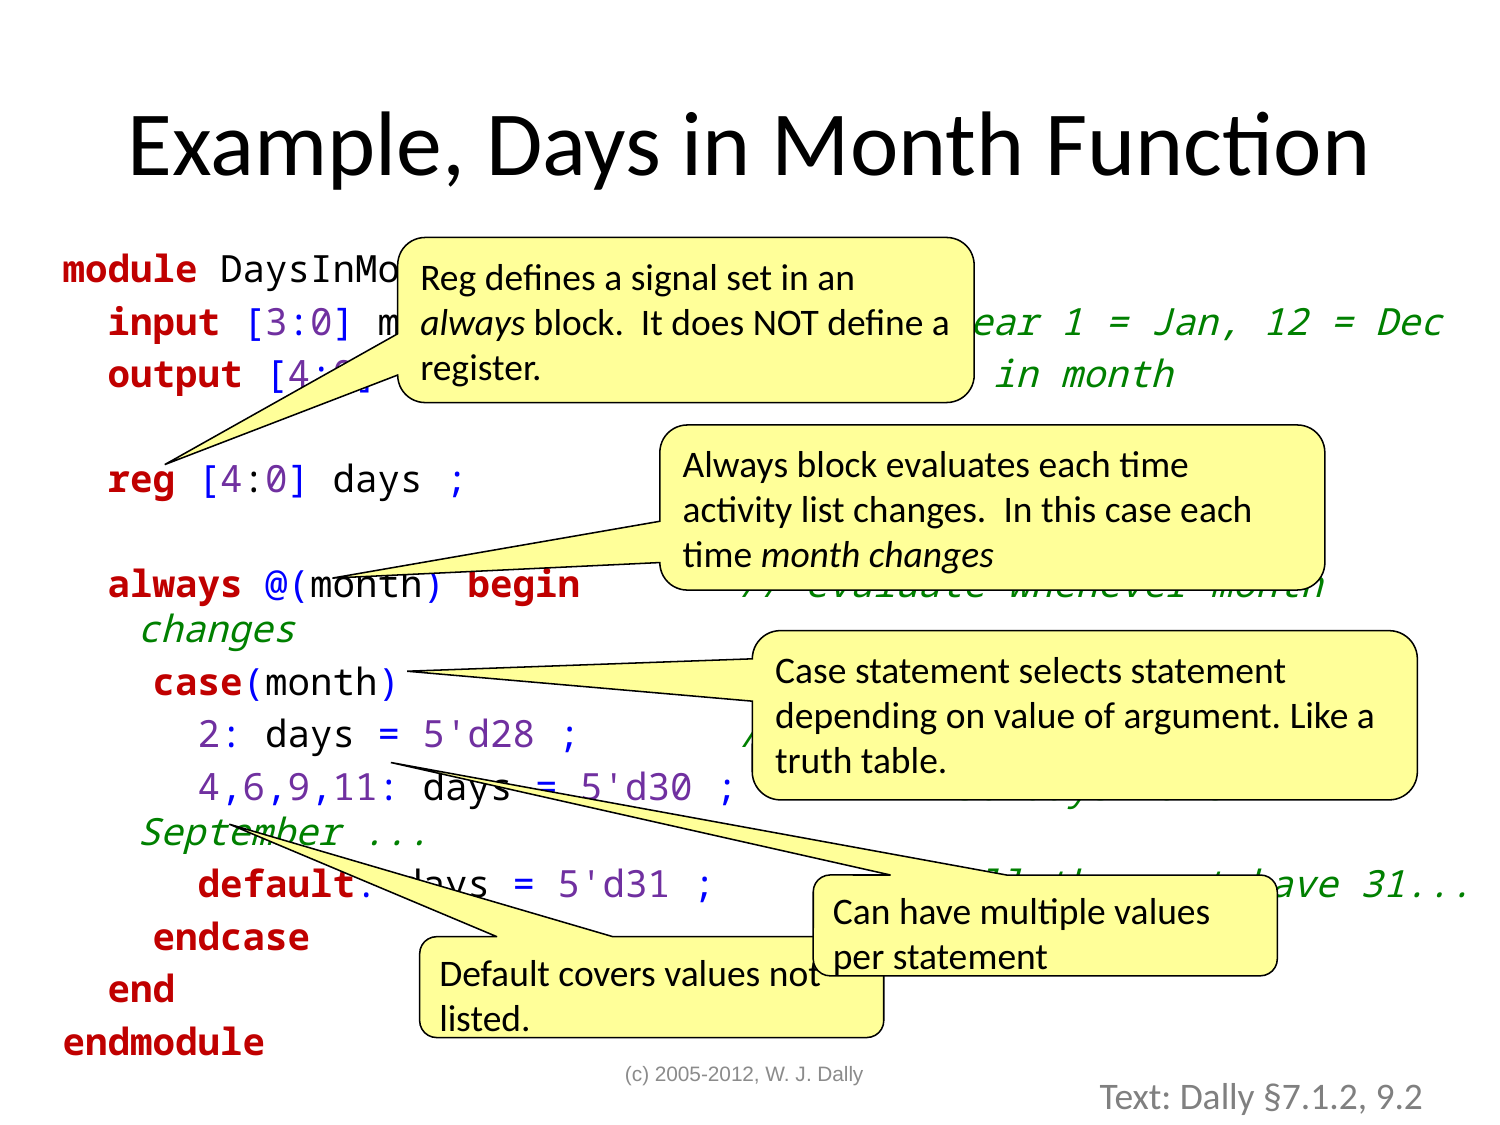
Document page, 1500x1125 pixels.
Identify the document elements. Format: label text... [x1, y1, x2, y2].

title Example, Days in Month Function [75, 45, 1425, 233]
text_box Always block evaluates each time activity list changes. In this case each time month changes [332, 424, 1325, 591]
text_box Can have multiple values per statement [390, 762, 1278, 976]
list module DaysInMonth(month, days) ; input [3:0] month ; // month of the year 1 = Jan, 12 = Dec output [4:0] days ; // number of days in month reg [4:0] days ; always @(month) begin // evaluate whenever month changes case(month) 2: days = 5'd28 ; // February has 28 4,6,9,11: days = 5'd30 ; // 30 days have September ... default: days = 5'd31 ; // all the rest have 31... endcase end endmodule [47, 237, 1500, 1000]
text_box Default covers values not listed. [229, 824, 884, 1038]
text_box Reg defines a signal set in an always block. It does NOT define a register. [164, 237, 975, 465]
footer (c) 2005-2012, W. J. Dally [512, 1042, 988, 1103]
text_box Text: Dally §7.1.2, 9.2 [1084, 1064, 1498, 1125]
text_box Case statement selects statement depending on value of argument. Like a truth table. [407, 630, 1418, 800]
